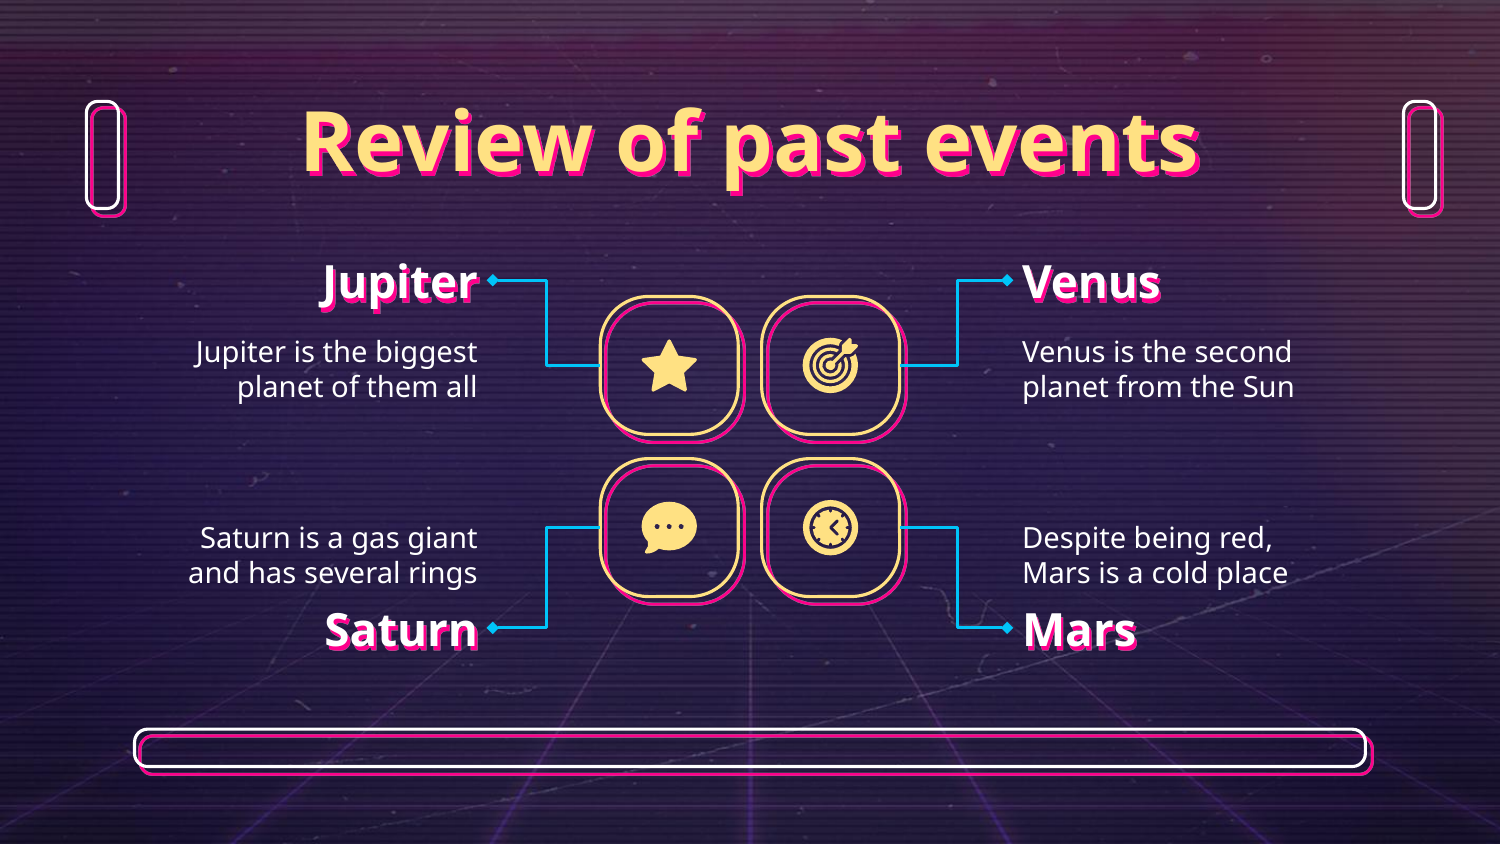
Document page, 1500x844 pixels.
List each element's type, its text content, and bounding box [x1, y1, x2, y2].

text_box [899, 280, 1008, 366]
text_box [600, 458, 739, 597]
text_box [899, 527, 1008, 629]
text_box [802, 337, 859, 394]
text_box Venus is the second planet from the Sun [1007, 314, 1332, 424]
text_box [761, 458, 900, 597]
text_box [802, 499, 859, 556]
text_box [600, 296, 739, 435]
text_box Venus [1007, 236, 1332, 314]
title Review of past events [118, 72, 1382, 167]
text_box Jupiter [168, 236, 493, 314]
text_box Mars [1007, 584, 1332, 672]
picture [0, 0, 1500, 844]
text_box Saturn is a gas giant and has several rings [168, 499, 493, 609]
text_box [492, 527, 601, 629]
text_box Despite being red, Mars is a cold place [1007, 499, 1332, 584]
text_box Saturn [168, 609, 493, 672]
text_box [492, 280, 601, 366]
text_box Jupiter is the biggest planet of them all [168, 314, 493, 424]
text_box [641, 501, 697, 554]
text_box [761, 296, 900, 435]
text_box [641, 339, 697, 392]
